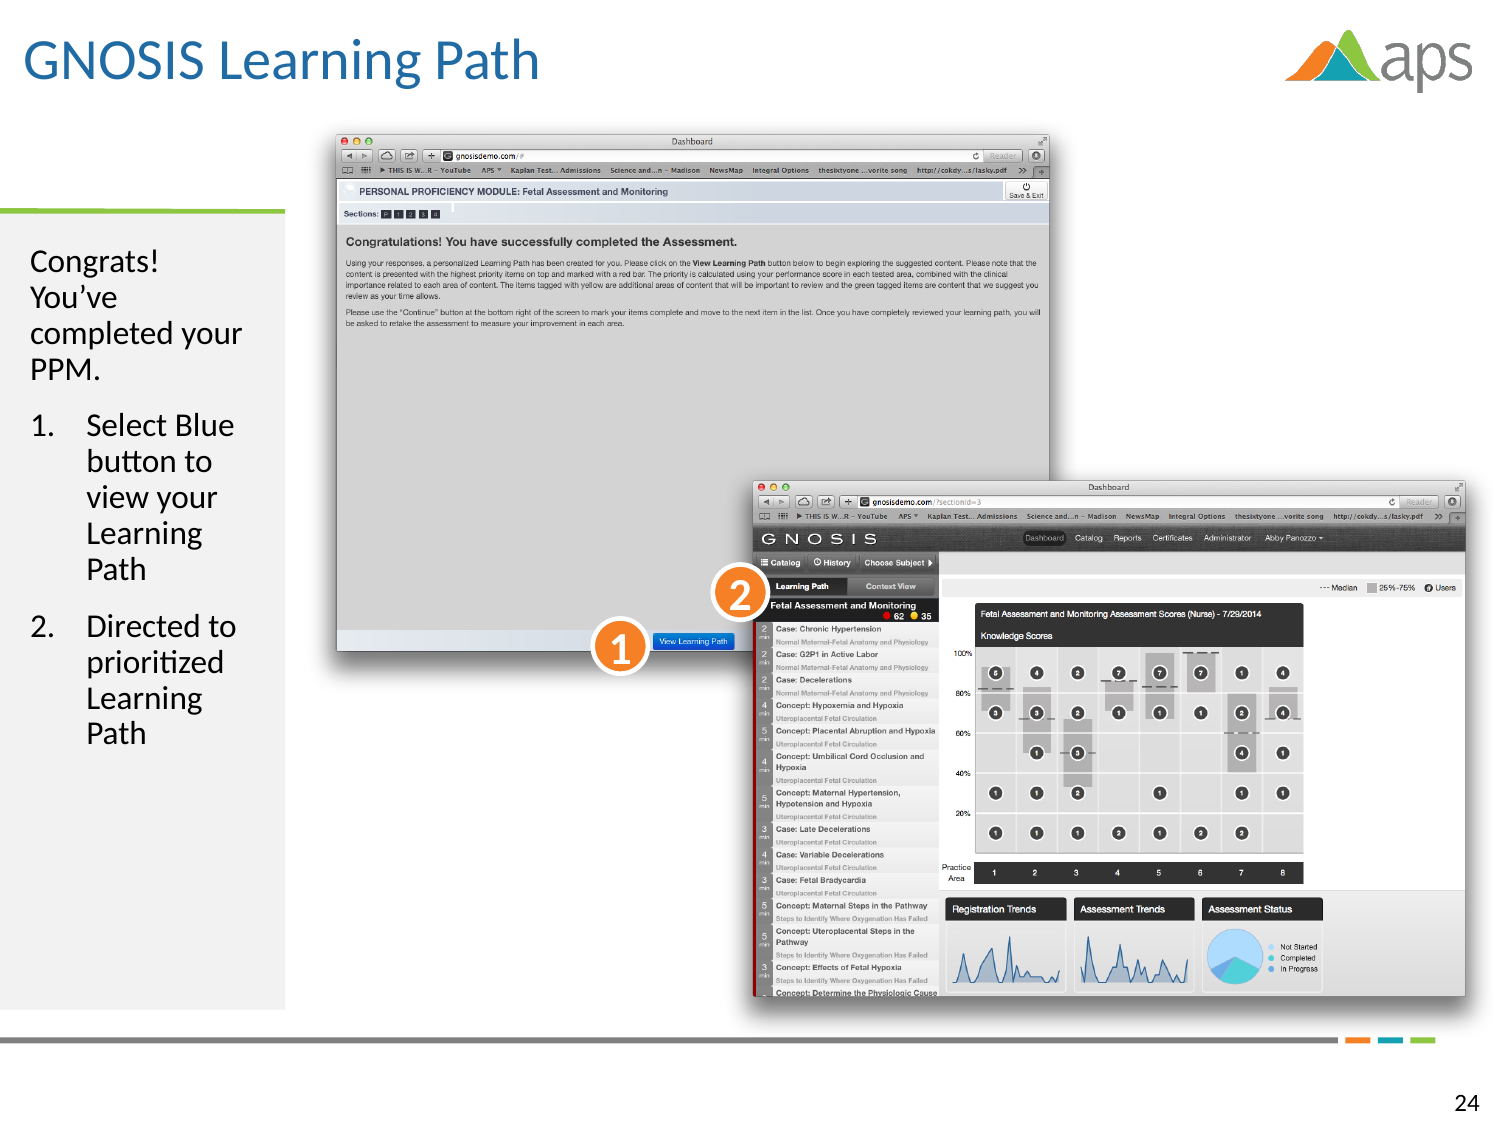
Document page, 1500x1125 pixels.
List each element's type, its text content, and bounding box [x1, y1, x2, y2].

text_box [0, 211, 286, 1010]
picture [1279, 24, 1477, 98]
title GNOSIS Learning Path [23, 29, 1270, 94]
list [718, 459, 1500, 1045]
picture [301, 113, 1084, 699]
